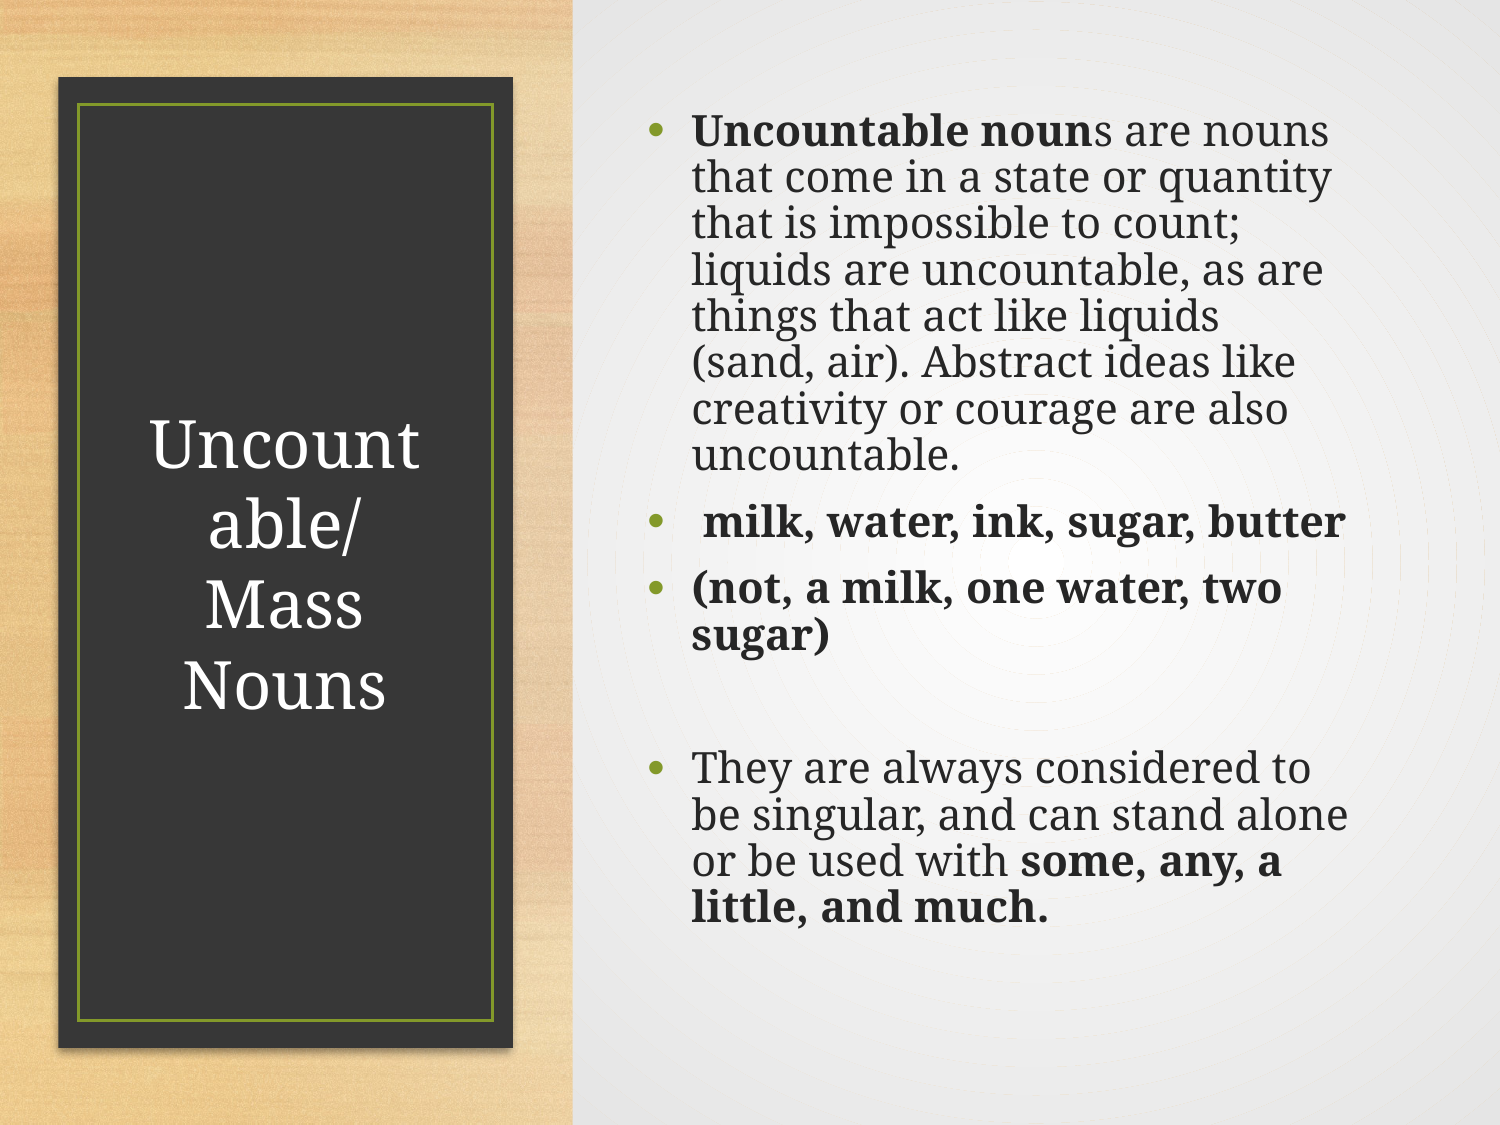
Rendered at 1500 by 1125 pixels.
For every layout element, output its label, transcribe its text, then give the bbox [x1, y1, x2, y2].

text_box [57, 76, 514, 1049]
list Uncountable nouns are nouns that come in a state or quantity that is impossible to count; liquids are uncountable, as are things that act like liquids (sand, air). Abstract ideas like creativity or courage are also uncountable. milk, water, ink, sugar, butter (not, a milk, one water, two sugar) They are always considered to be singular, and can stand alone or be used with some, any, a little, and much. [632, 77, 1365, 964]
text_box [0, 0, 571, 1125]
text_box [78, 103, 493, 1021]
title Uncountable/Mass Nouns [117, 156, 454, 968]
text_box [571, 0, 1500, 1125]
